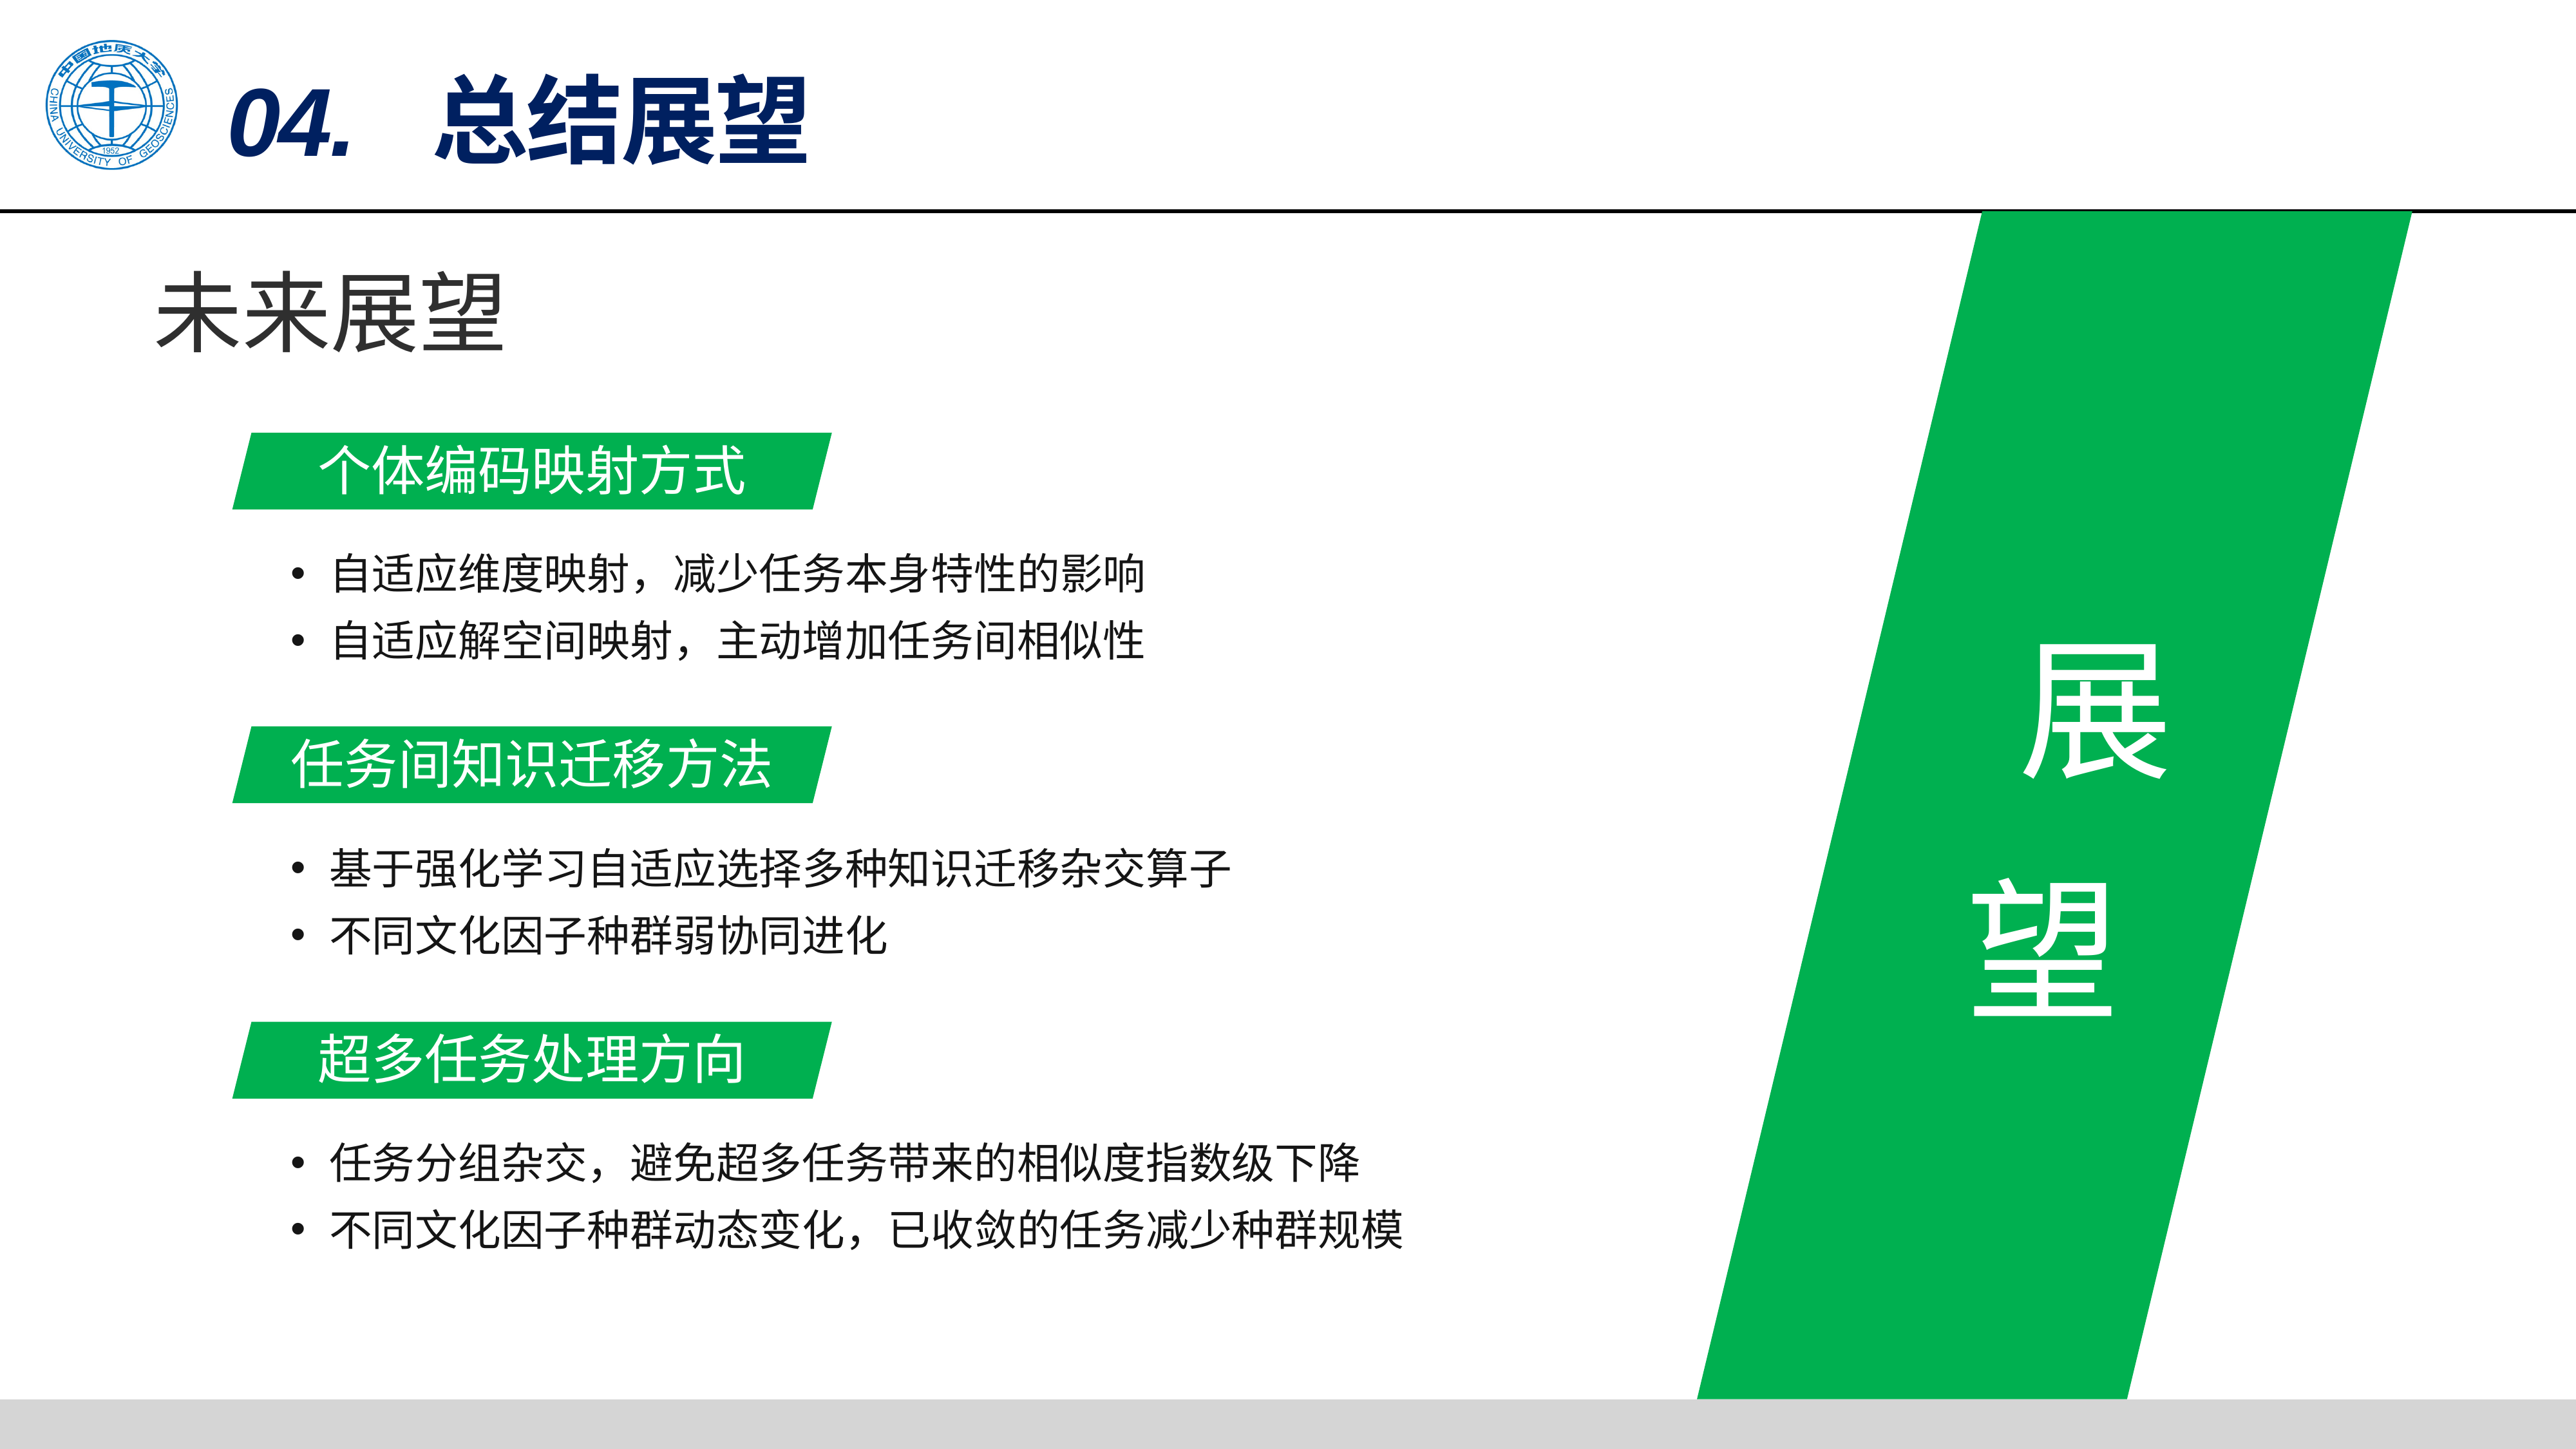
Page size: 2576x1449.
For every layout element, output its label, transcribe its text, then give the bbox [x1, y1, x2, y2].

text_box 展望 [1850, 551, 2235, 1044]
picture [43, 37, 181, 173]
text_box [232, 1019, 832, 1099]
text_box 自适应维度映射，减少任务本身特性的影响 自适应解空间映射，主动增加任务间相似性 [285, 526, 1918, 671]
text_box 基于强化学习自适应选择多种知识迁移杂交算子 不同文化因子种群弱协同进化 [285, 820, 1918, 965]
text_box [1697, 965, 2213, 1399]
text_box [232, 724, 832, 804]
text_box [1906, 211, 2412, 949]
text_box [1835, 761, 1850, 820]
text_box 未来展望 [148, 251, 991, 369]
text_box 任务分组杂交，避免超多任务带来的相似度指数级下降 不同文化因子种群动态变化，已收敛的任务减少种群规模 [285, 1115, 1918, 1260]
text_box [232, 430, 832, 510]
